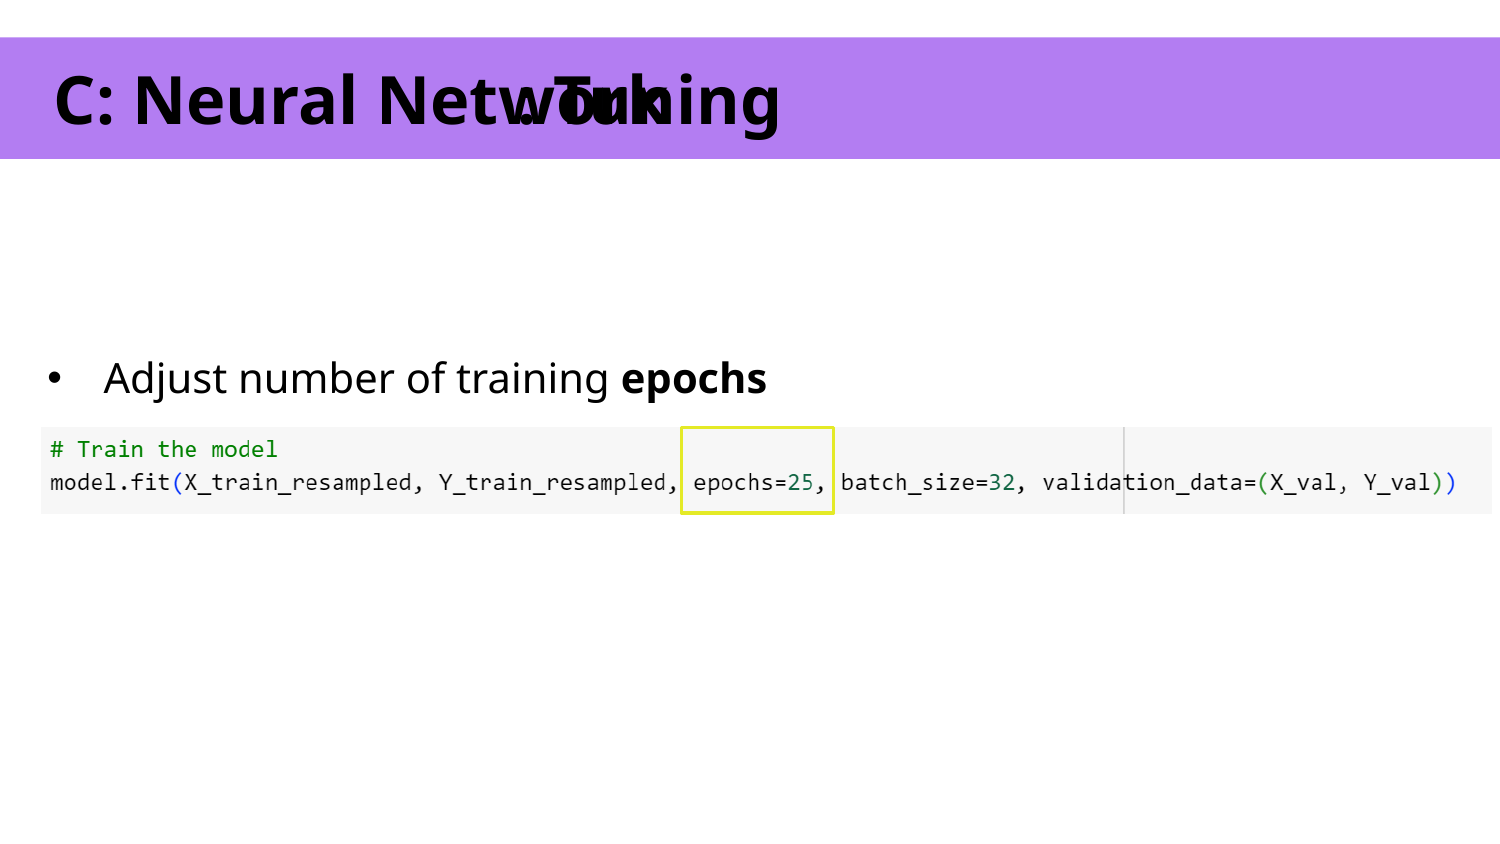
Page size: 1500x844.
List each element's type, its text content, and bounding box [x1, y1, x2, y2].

picture [41, 426, 1492, 514]
text_box : Tuning [502, 50, 1253, 145]
text_box [0, 35, 1500, 161]
text_box Adjust number of training epochs [0, 337, 912, 410]
text_box C: Neural Network [38, 50, 502, 145]
